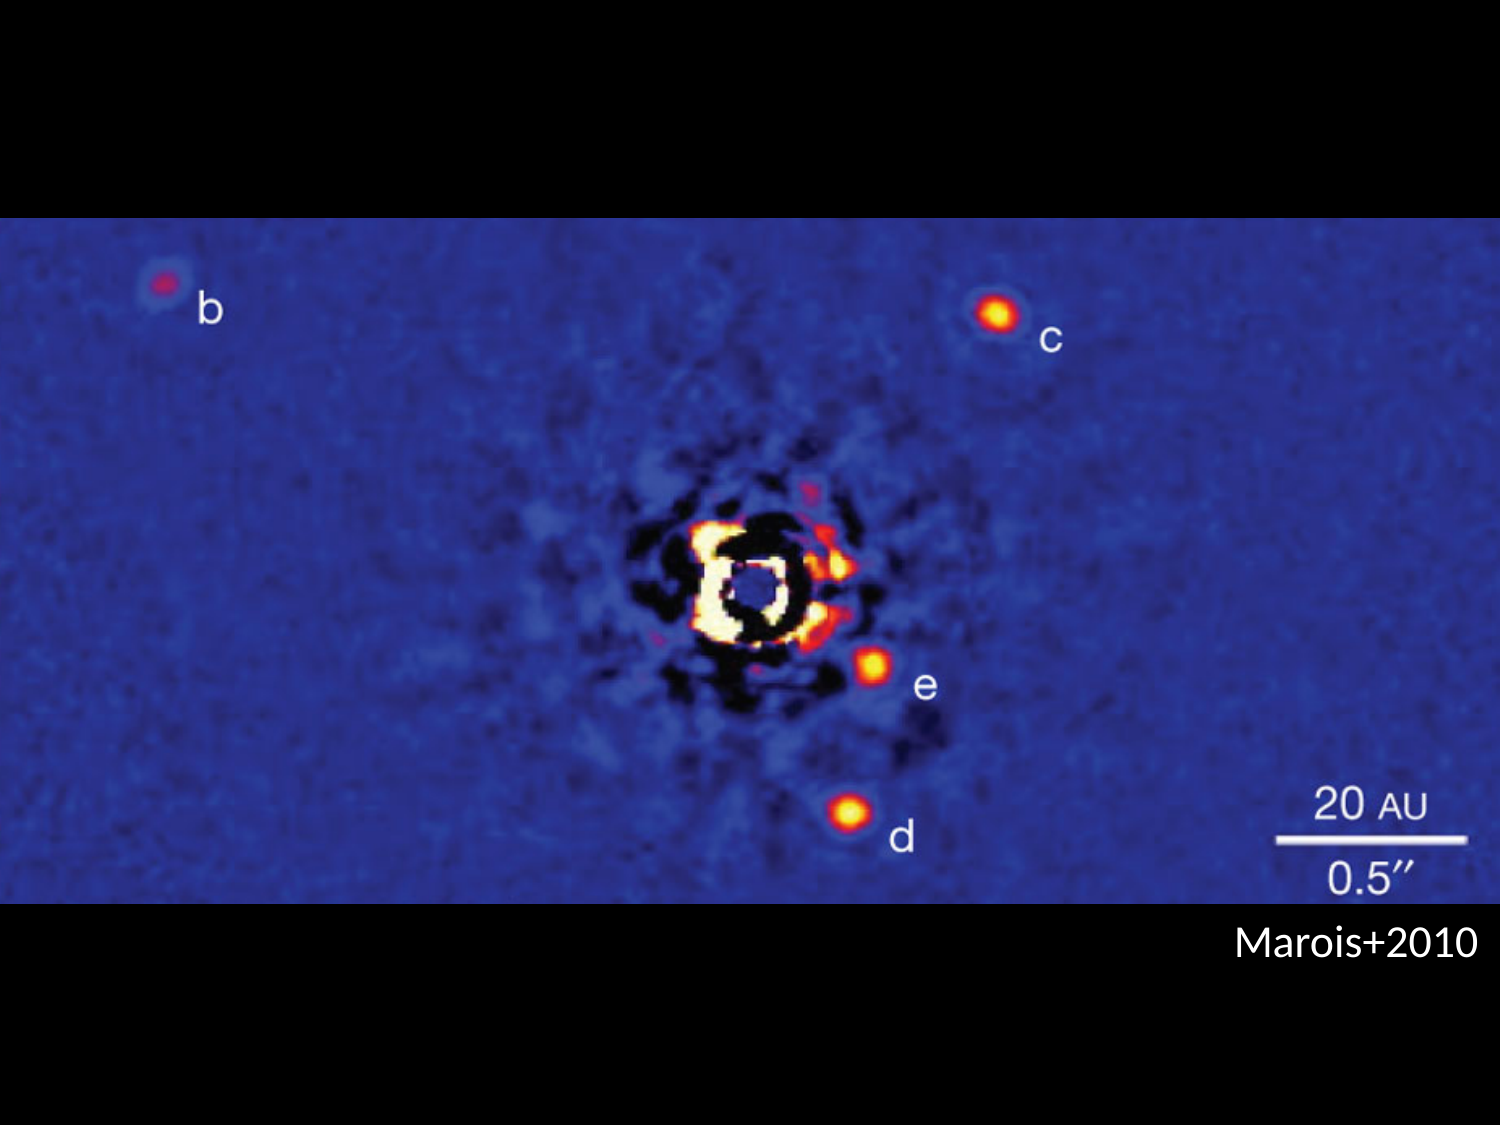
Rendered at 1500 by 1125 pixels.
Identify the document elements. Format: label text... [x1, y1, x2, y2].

picture [0, 218, 1500, 905]
text_box Marois+2010 [1219, 912, 1500, 974]
